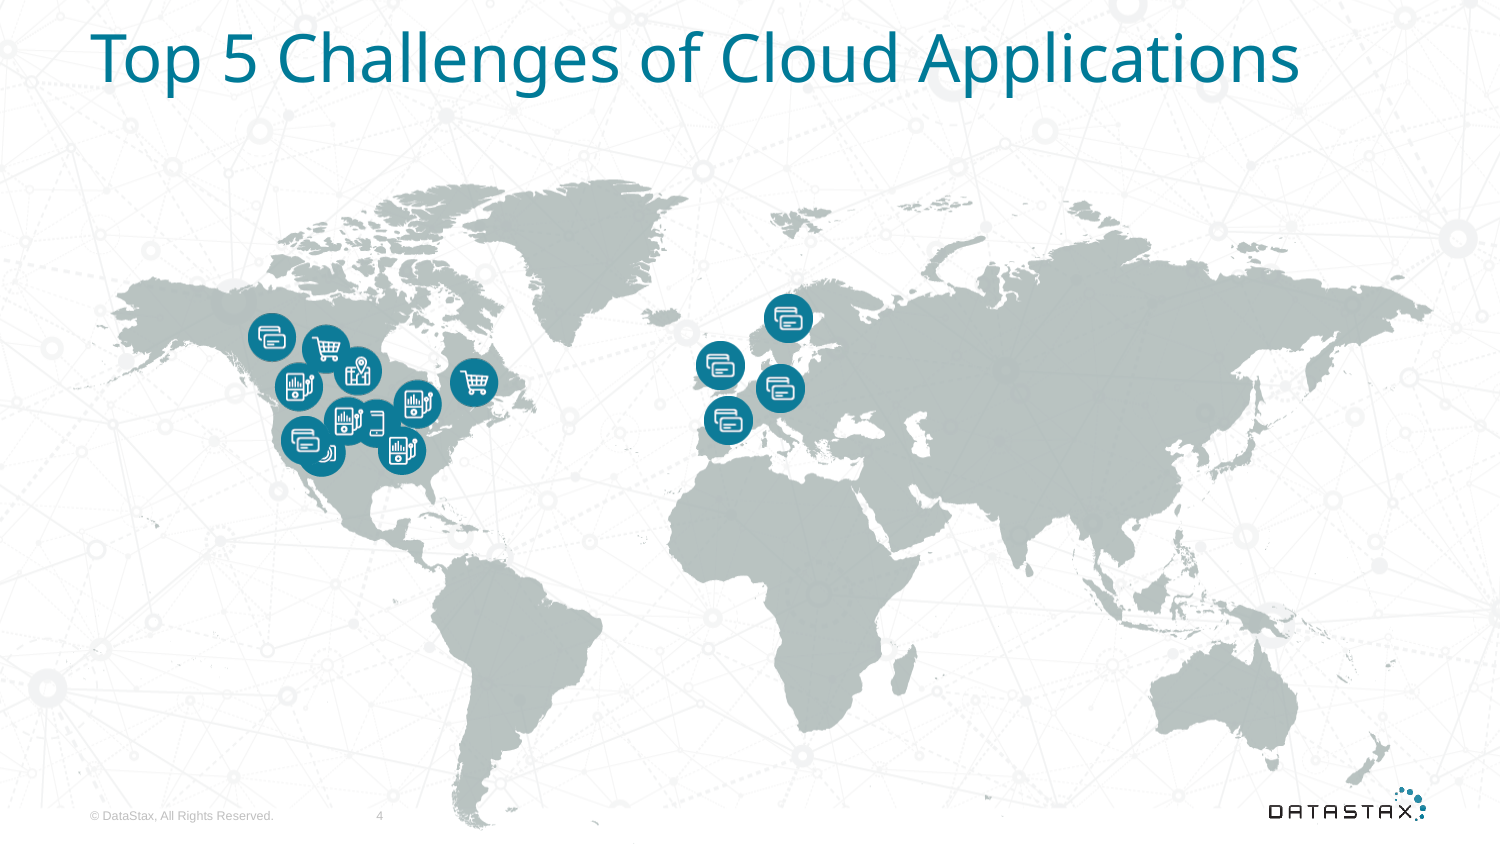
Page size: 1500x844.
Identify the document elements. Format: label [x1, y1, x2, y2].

text_box [696, 294, 813, 445]
picture [0, 0, 1500, 844]
